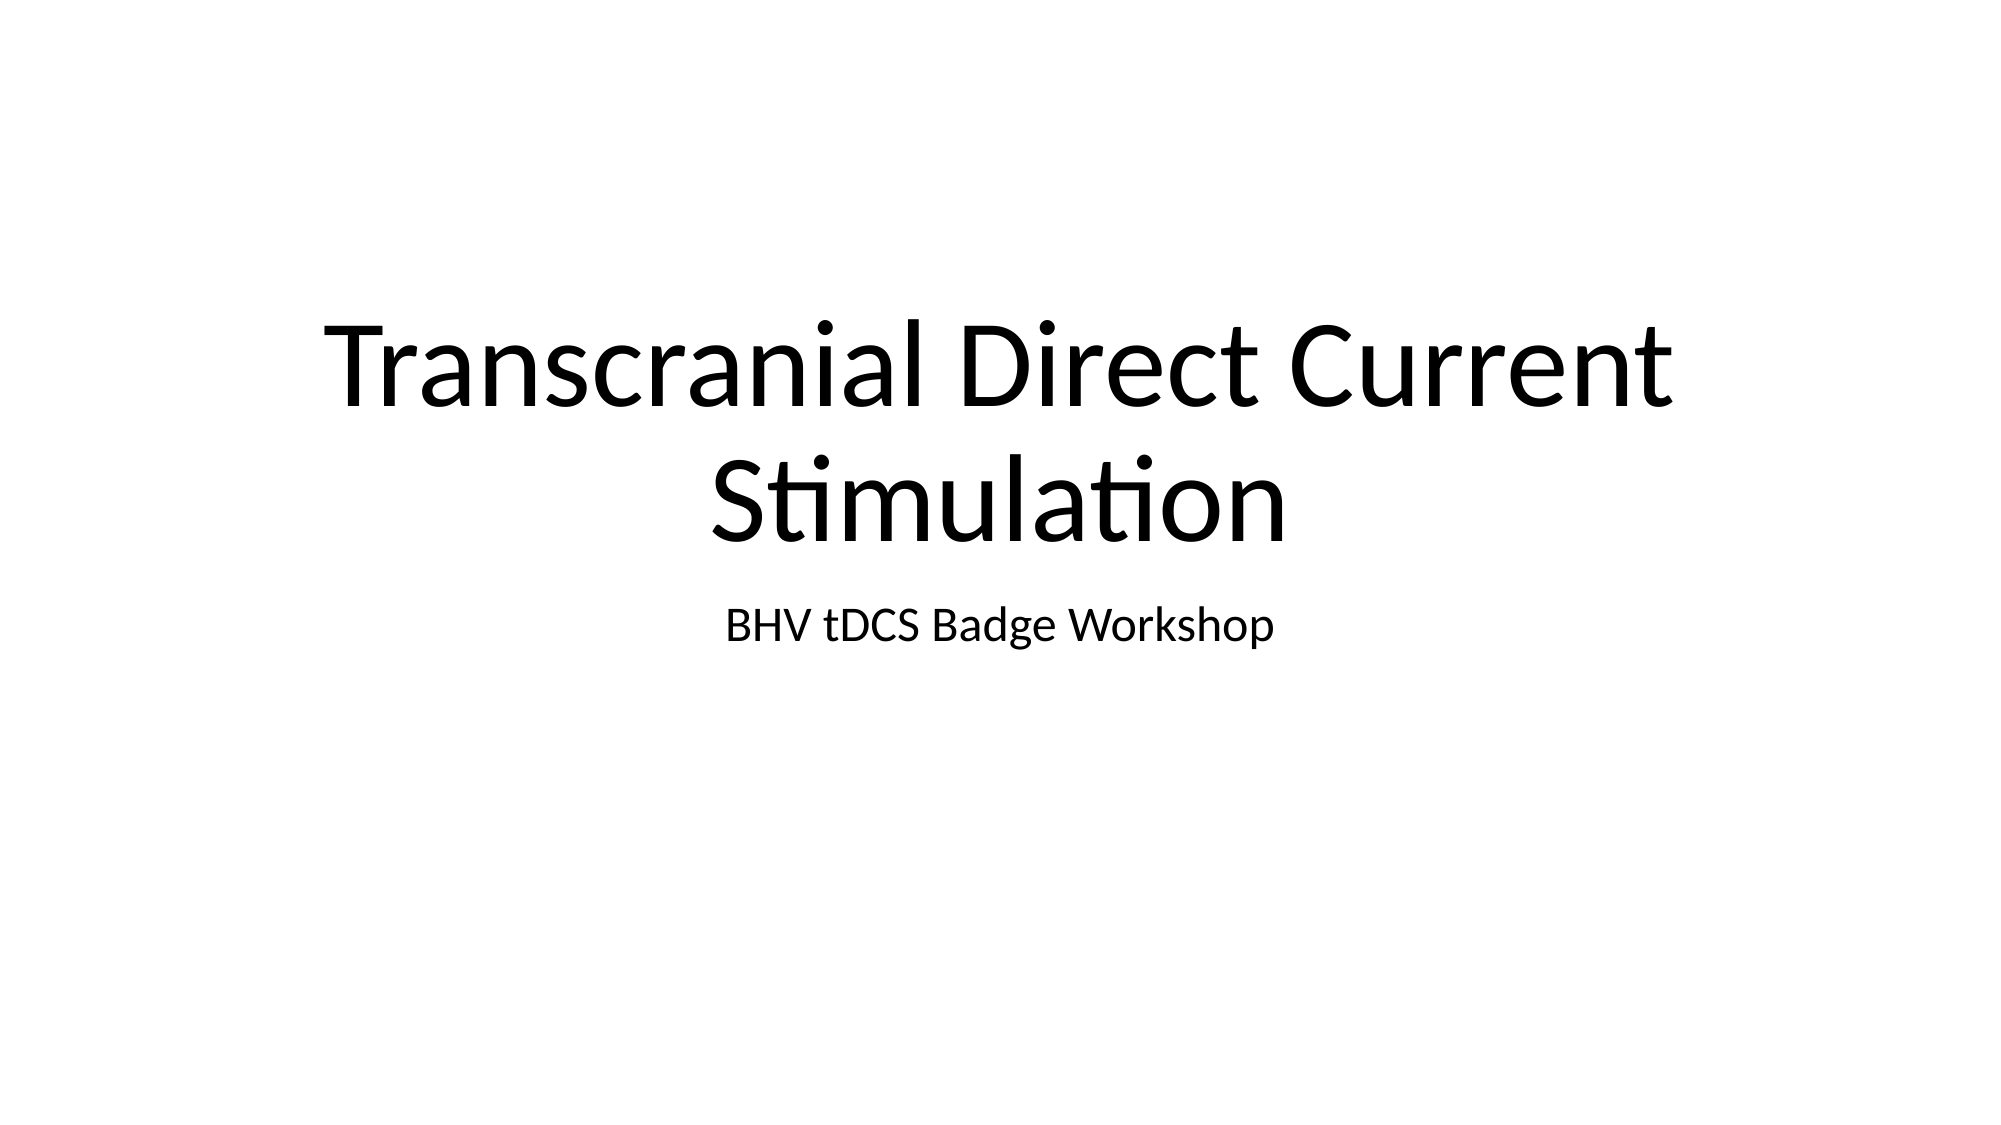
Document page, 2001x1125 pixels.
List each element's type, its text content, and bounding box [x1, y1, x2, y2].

title Transcranial Direct Current Stimulation [249, 184, 1750, 576]
subtitle BHV tDCS Badge Workshop [249, 590, 1750, 863]
